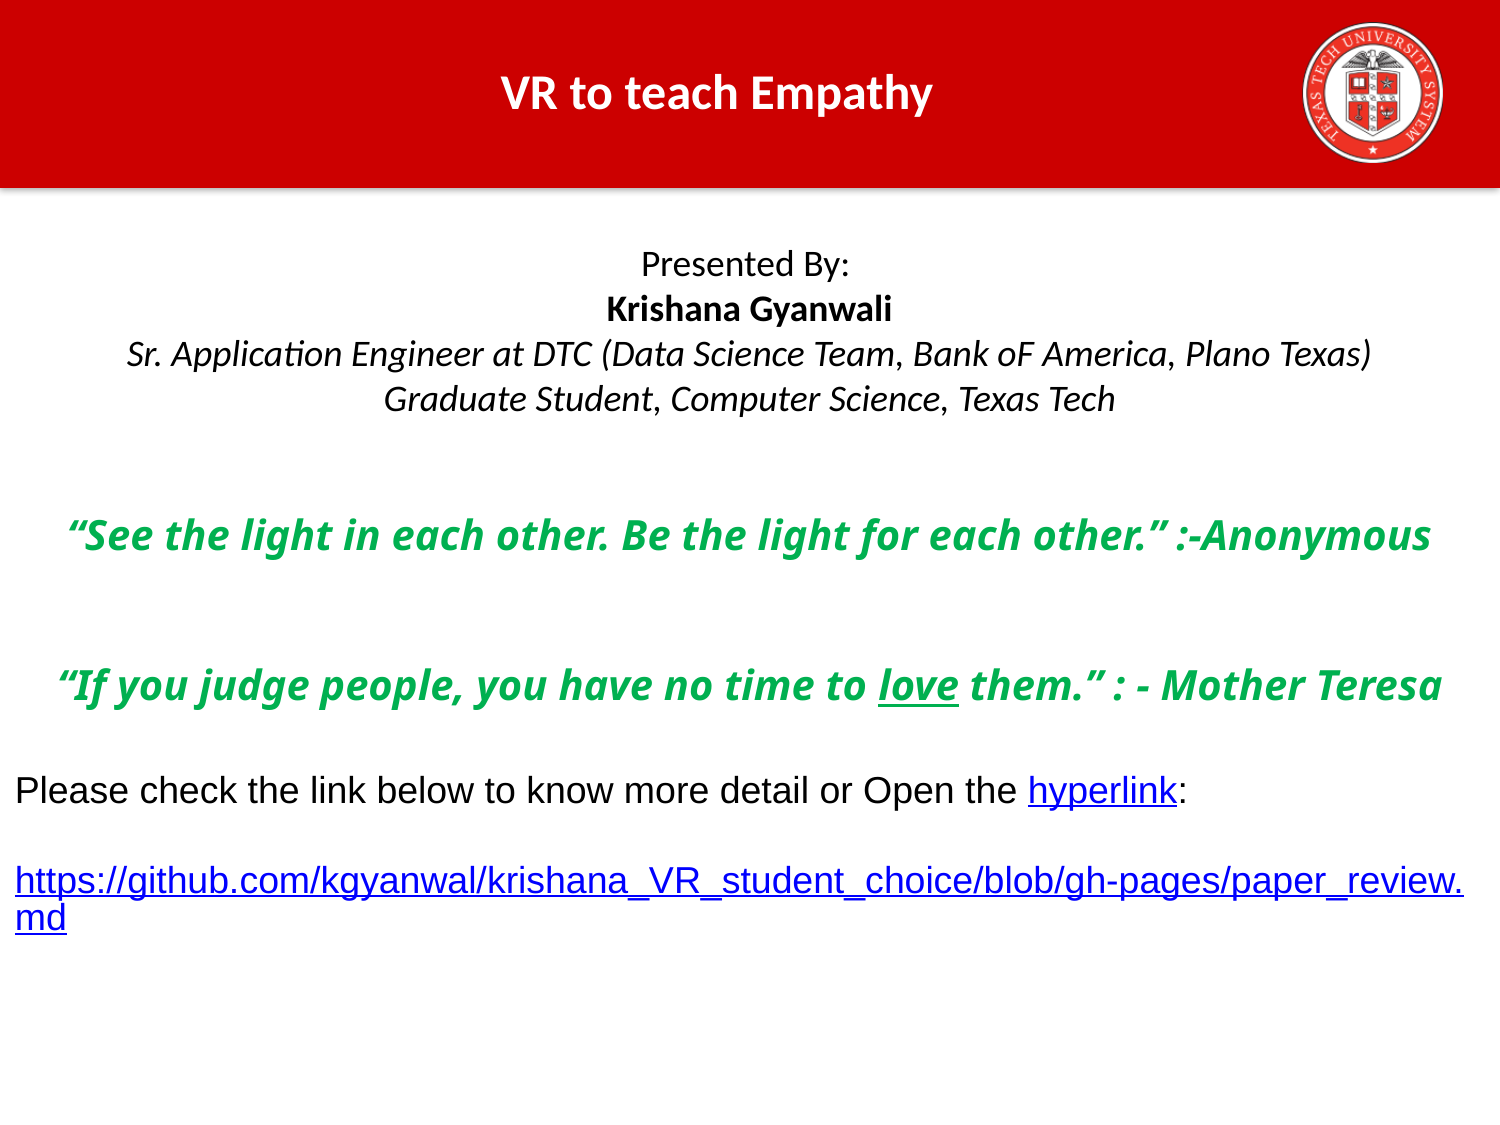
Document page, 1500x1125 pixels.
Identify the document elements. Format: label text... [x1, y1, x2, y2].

text_box Presented By: Krishana Gyanwali Sr. Application Engineer at DTC (Data Science Team, Bank oF America, Plano Texas) Graduate Student, Computer Science, Texas Tech “See the light in each other. Be the light for each other.” :-Anonymous “If you judge people, you have no time to love them.” : - Mother Teresa Please check the link below to know more detail or Open the hyperlink: https://github.com/kgyanwal/krishana_VR_student_choice/blob/gh-pages/paper_review.md [0, 231, 1500, 1125]
title VR to teach Empathy [100, 0, 1334, 184]
